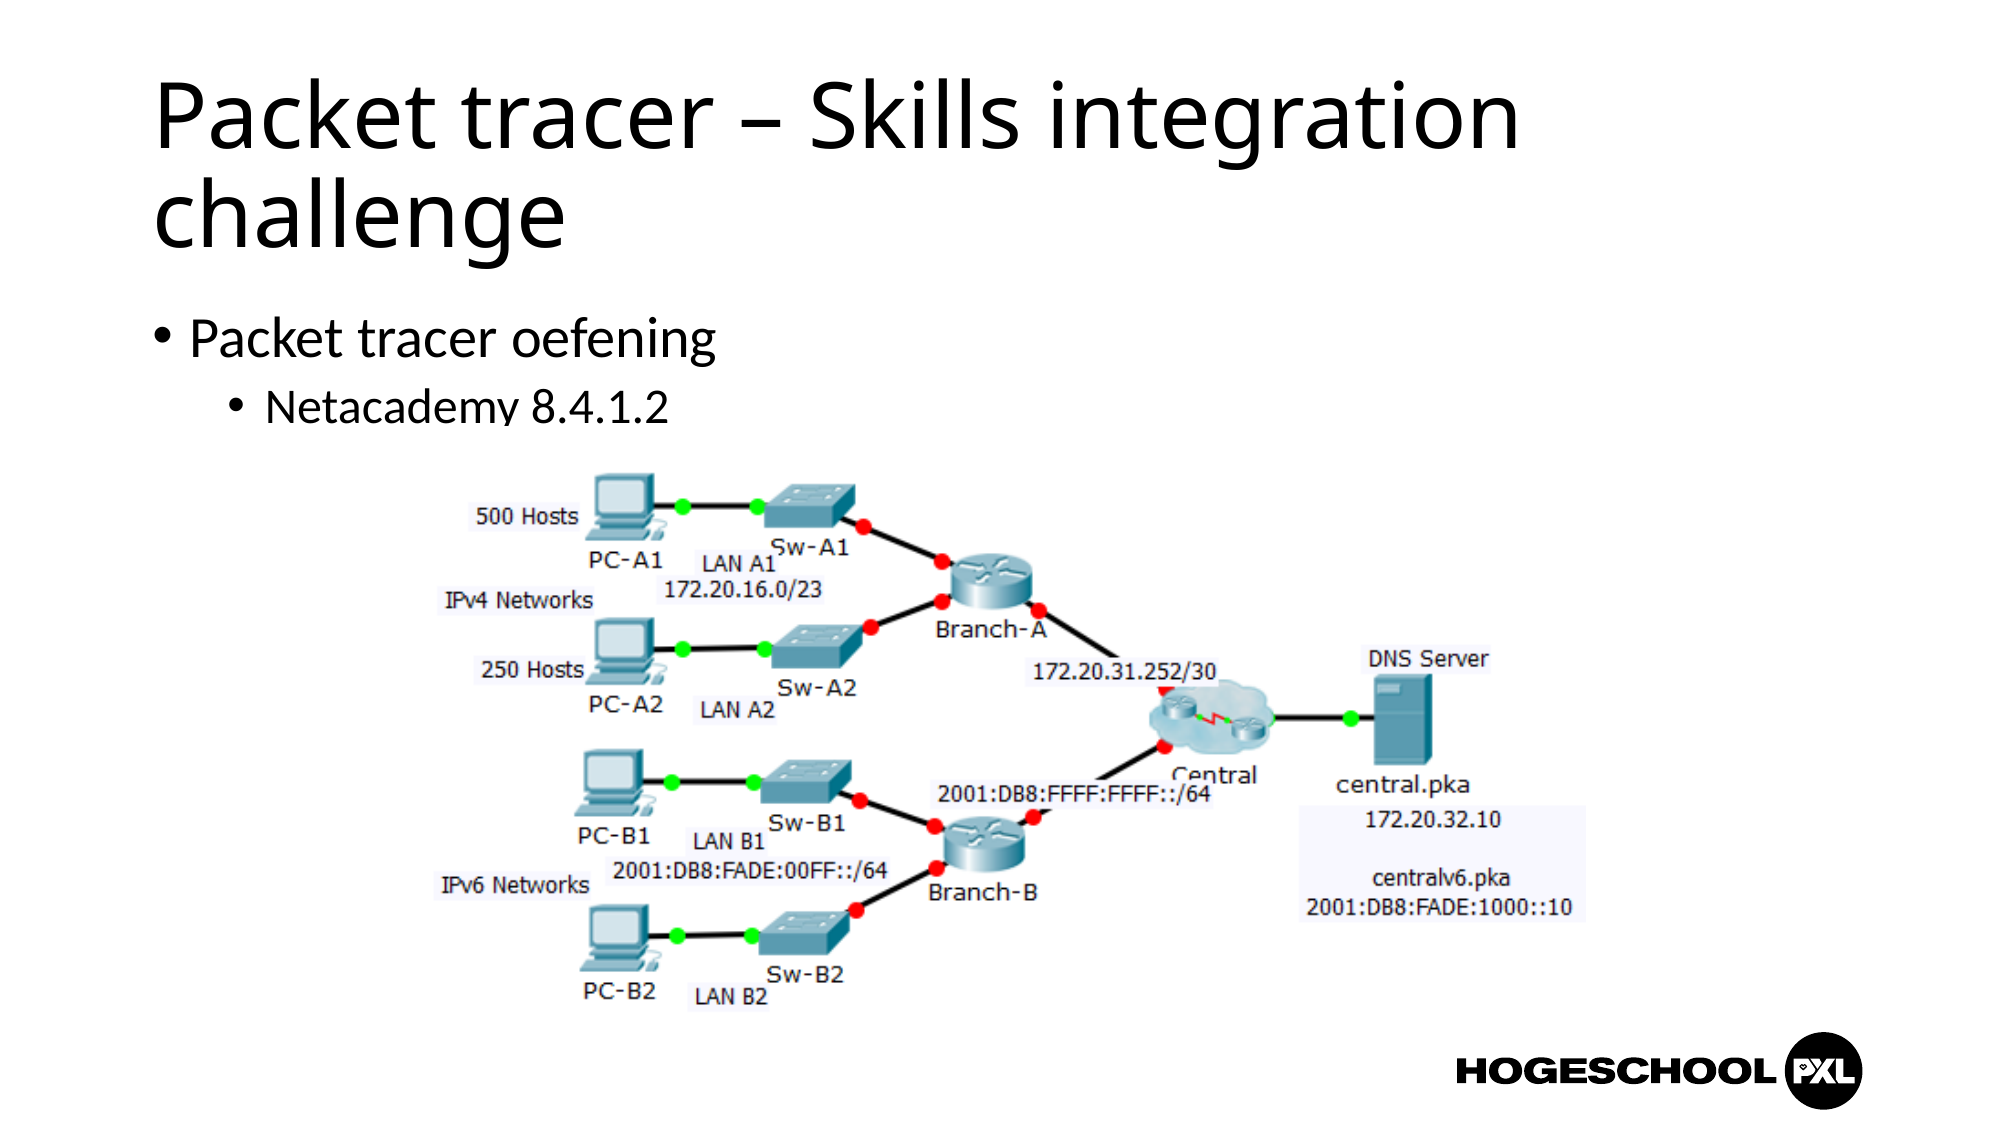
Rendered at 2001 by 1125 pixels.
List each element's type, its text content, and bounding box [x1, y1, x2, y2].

title Packet tracer – Skills integration challenge [137, 59, 1863, 278]
picture [414, 426, 1586, 1014]
list Packet tracer oefening Netacademy 8.4.1.2 [137, 299, 1863, 1014]
